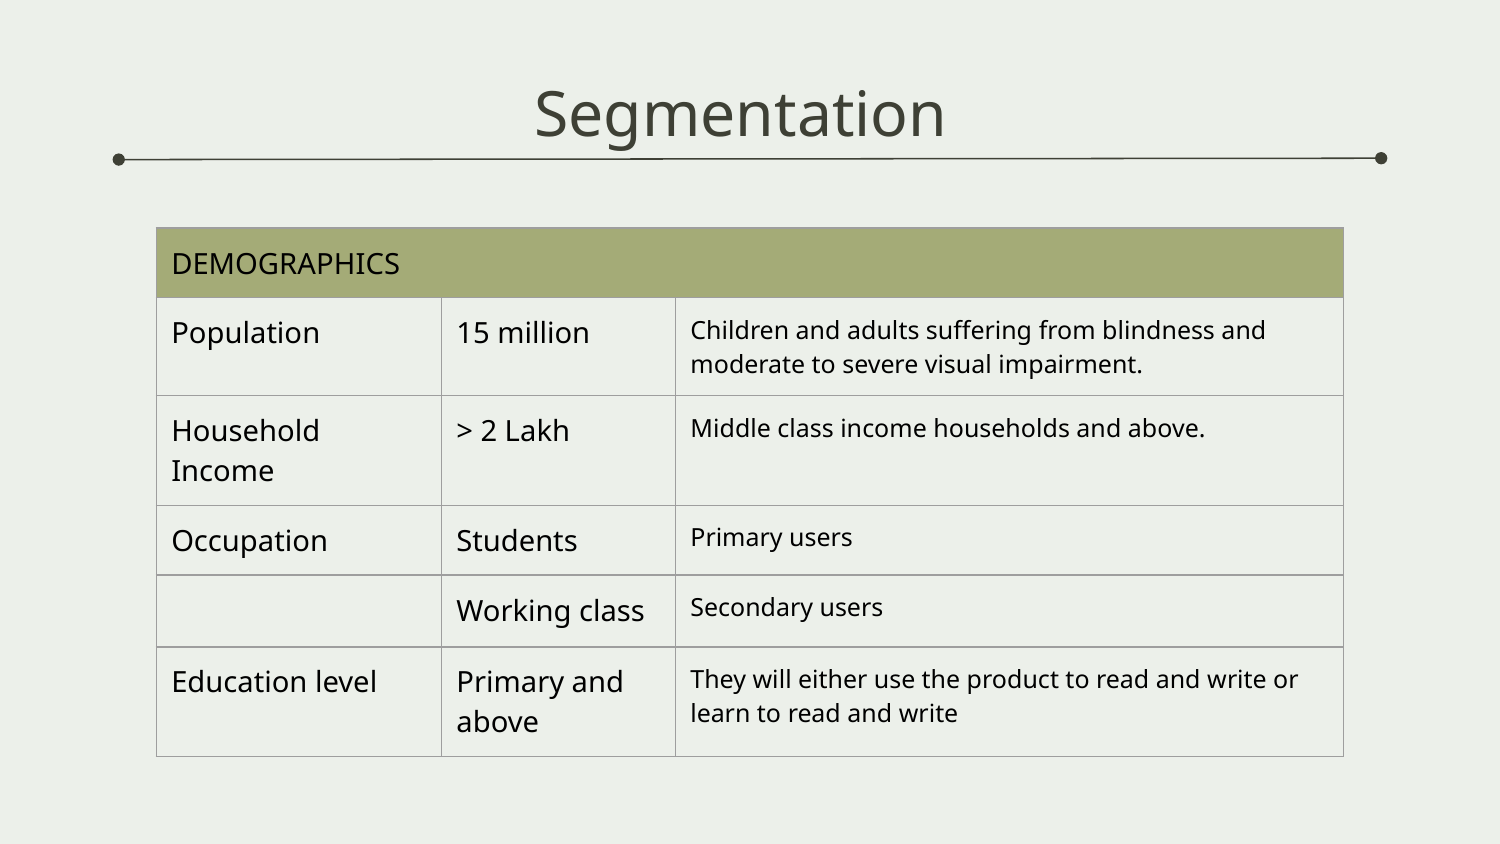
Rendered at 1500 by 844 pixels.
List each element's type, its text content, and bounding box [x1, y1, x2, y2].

table_cell Working class [442, 576, 675, 646]
title Segmentation [102, 59, 1380, 154]
table_cell Household Income [157, 396, 441, 505]
table_cell > 2 Lakh [442, 396, 675, 505]
table_cell Primary and above [442, 648, 675, 756]
table_cell Middle class income households and above. [676, 396, 1343, 505]
table_cell 15 million [442, 298, 675, 395]
table_cell Population [157, 298, 441, 395]
table_cell Students [442, 506, 675, 574]
table_cell Education level [157, 648, 441, 756]
table_cell [157, 576, 441, 646]
table_cell They will either use the product to read and write or learn to read and write [676, 648, 1343, 756]
table_cell Children and adults suffering from blindness and moderate to severe visual impairment. [676, 298, 1343, 395]
table_cell Occupation [157, 506, 441, 574]
table_cell Primary users [676, 506, 1343, 574]
table_header DEMOGRAPHICS [157, 229, 1343, 297]
table_cell Secondary users [676, 576, 1343, 646]
